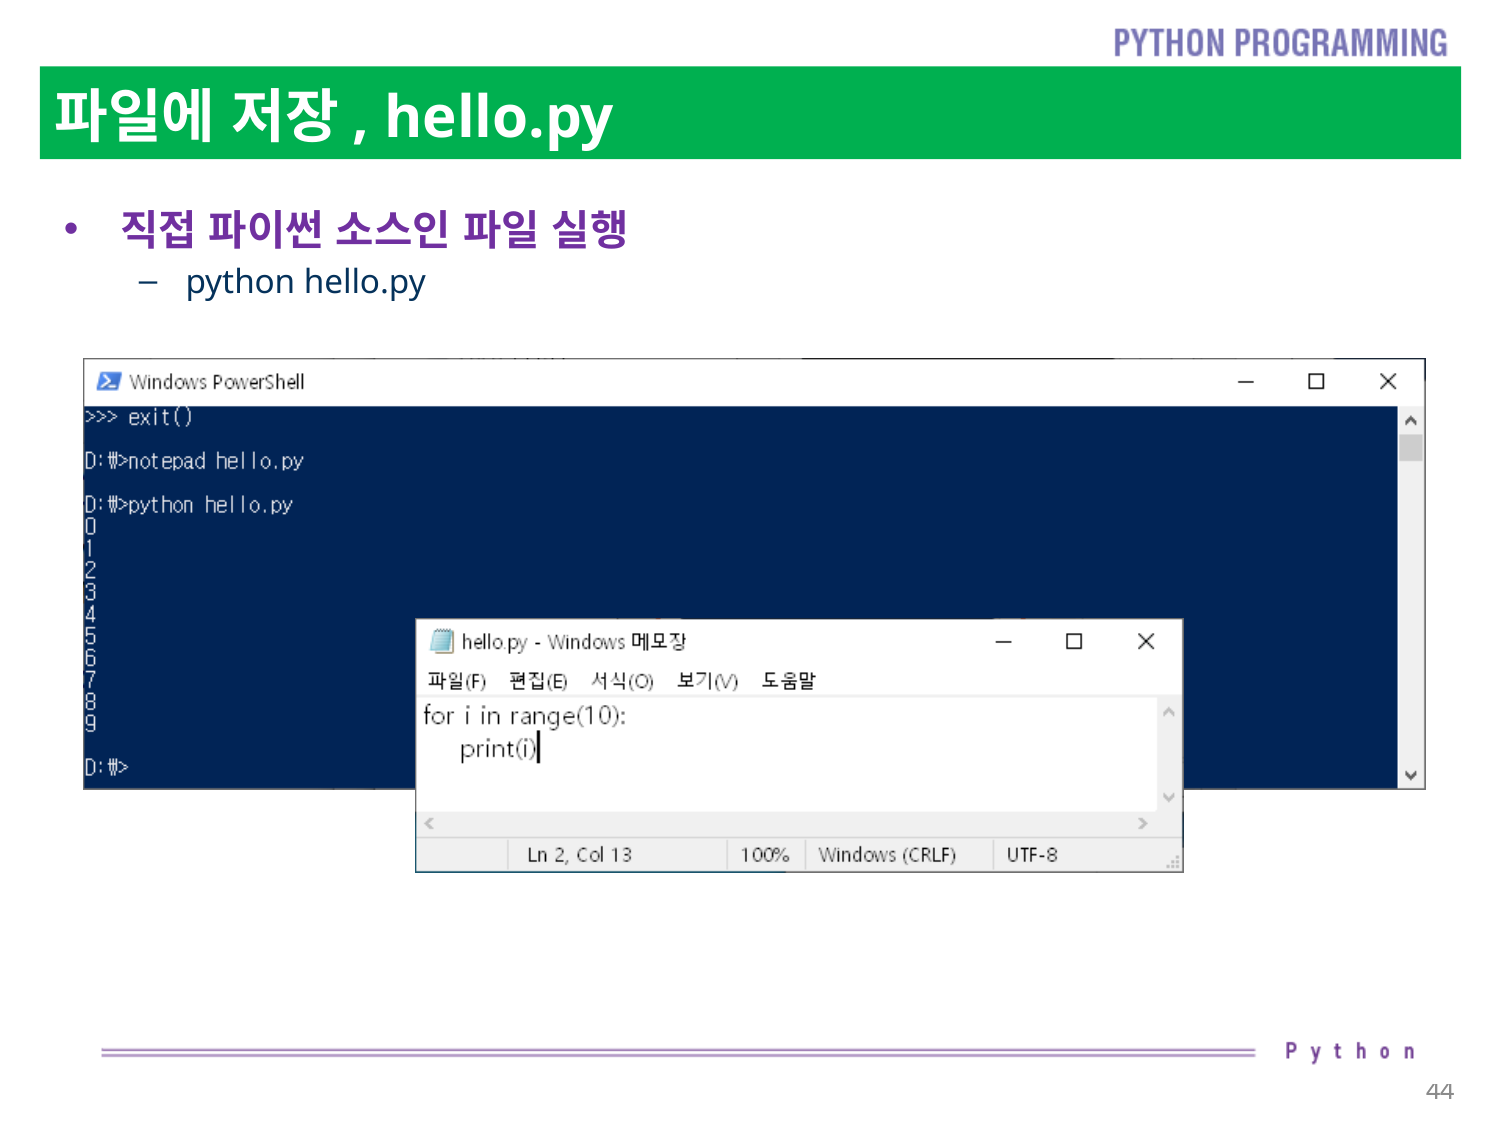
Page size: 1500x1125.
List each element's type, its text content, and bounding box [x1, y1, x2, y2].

picture [83, 357, 1426, 874]
list 직접 파이썬 소스인 파일 실행 python hello.py [48, 195, 1461, 1041]
slide_number 44 [1119, 1071, 1470, 1112]
title 파일에 저장, hello.py [39, 76, 1444, 152]
picture [18, 1020, 1483, 1084]
picture [1106, 13, 1462, 66]
